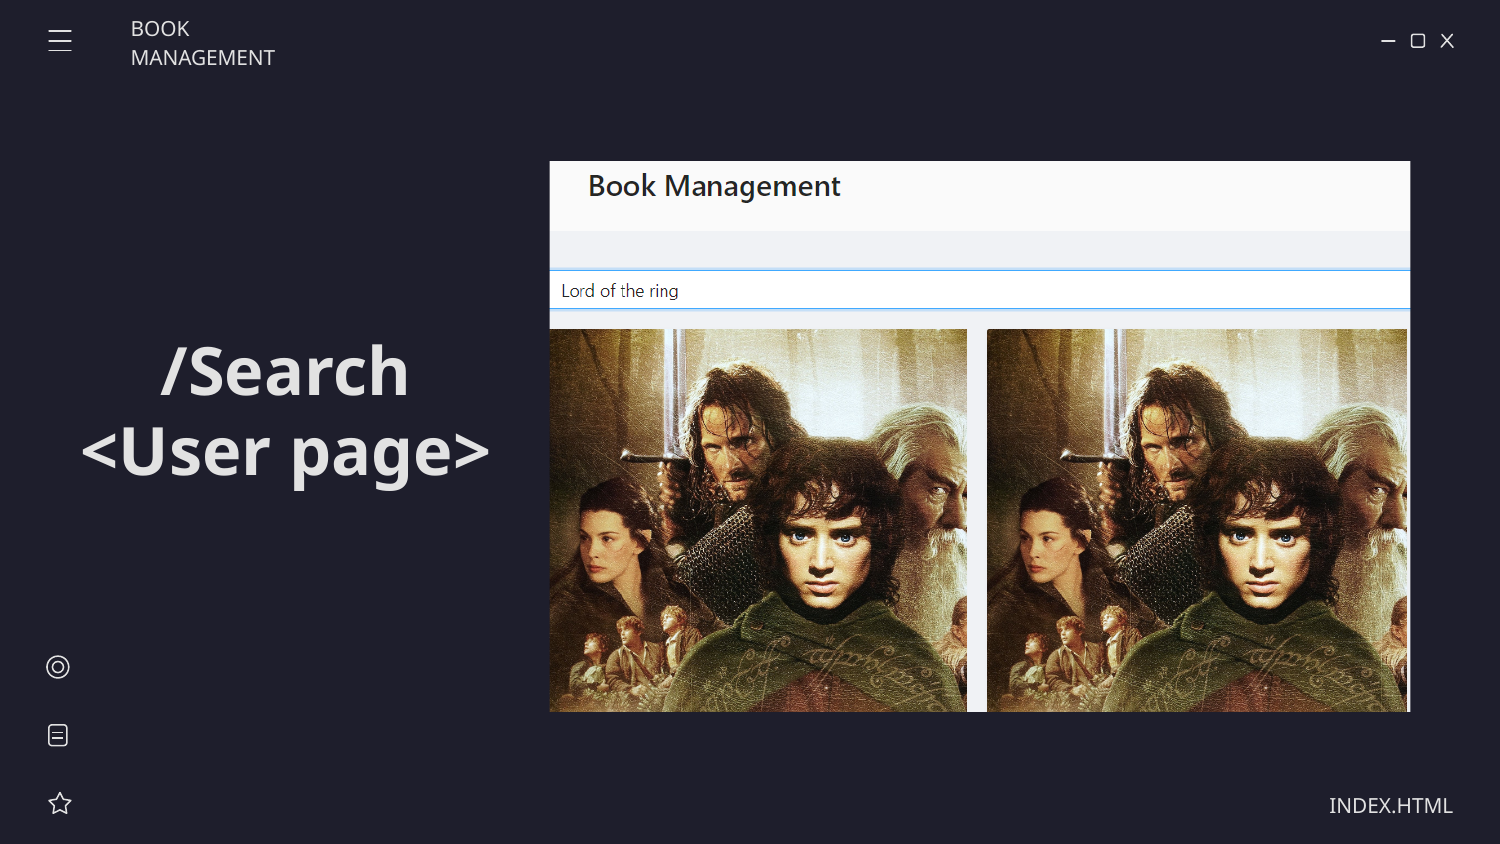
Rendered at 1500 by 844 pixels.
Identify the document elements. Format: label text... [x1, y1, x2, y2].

subtitle BOOK MANAGEMENT [130, 18, 306, 64]
text_box [46, 27, 74, 32]
picture [549, 161, 1411, 712]
subtitle INDEX.HTML [1278, 780, 1453, 826]
title /Search <User page> [52, 190, 520, 627]
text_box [46, 655, 72, 814]
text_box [48, 30, 72, 51]
